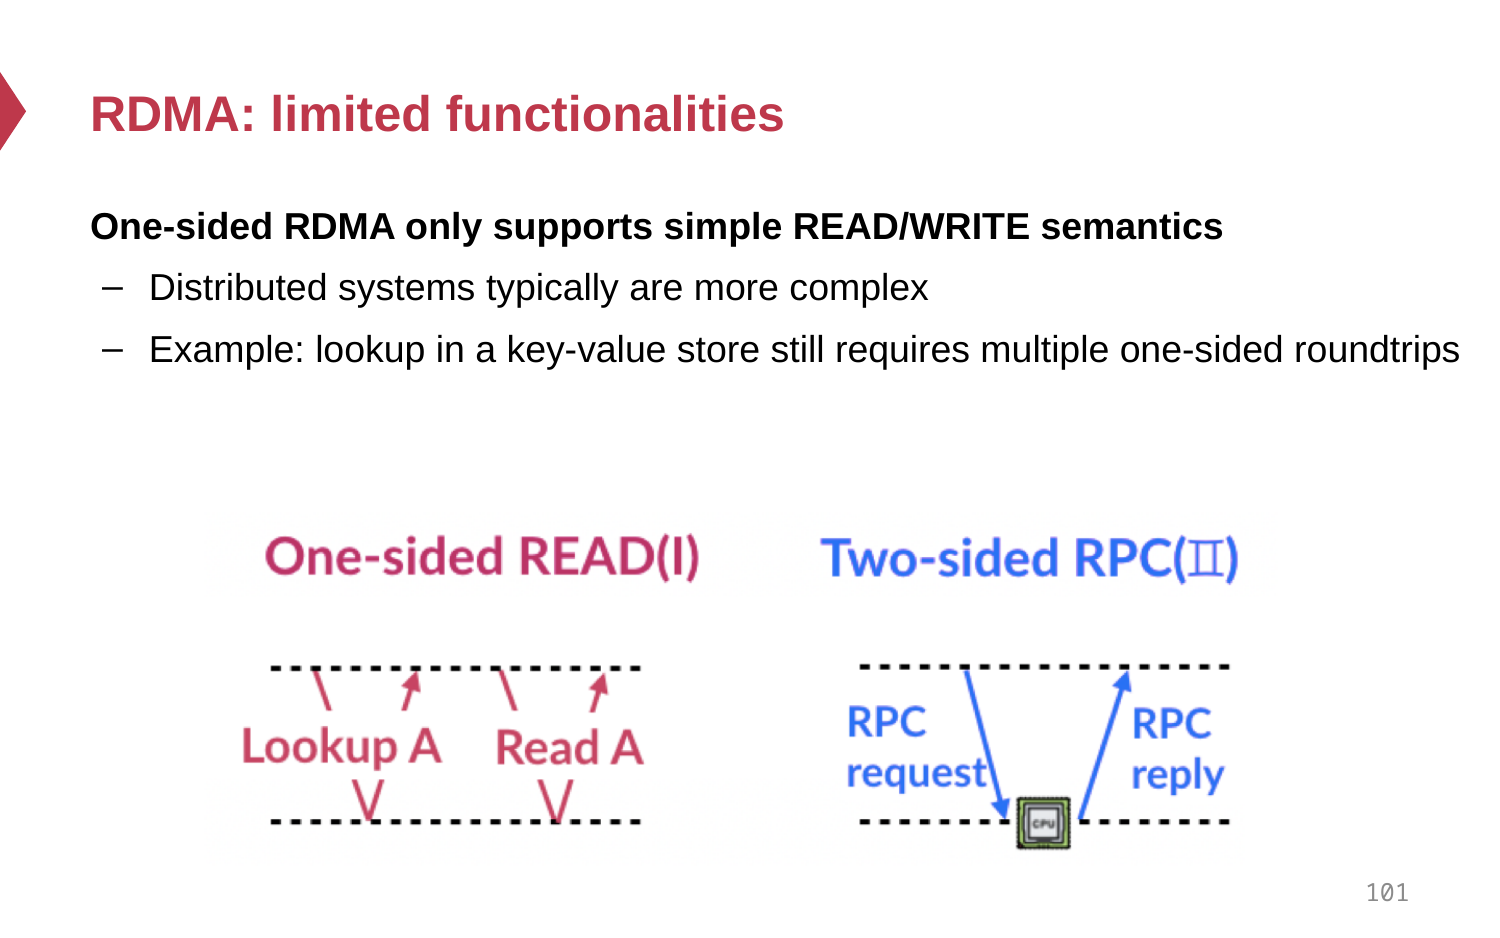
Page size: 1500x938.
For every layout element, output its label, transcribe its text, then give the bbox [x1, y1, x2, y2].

picture [203, 509, 1296, 867]
title RDMA: limited functionalities [75, 37, 1425, 185]
list One-sided RDMA only supports simple READ/WRITE semantics Distributed systems typically are more complex Example: lookup in a key-value store still requires multiple one-sided roundtrips [75, 185, 1495, 804]
slide_number 101 [1074, 868, 1425, 919]
